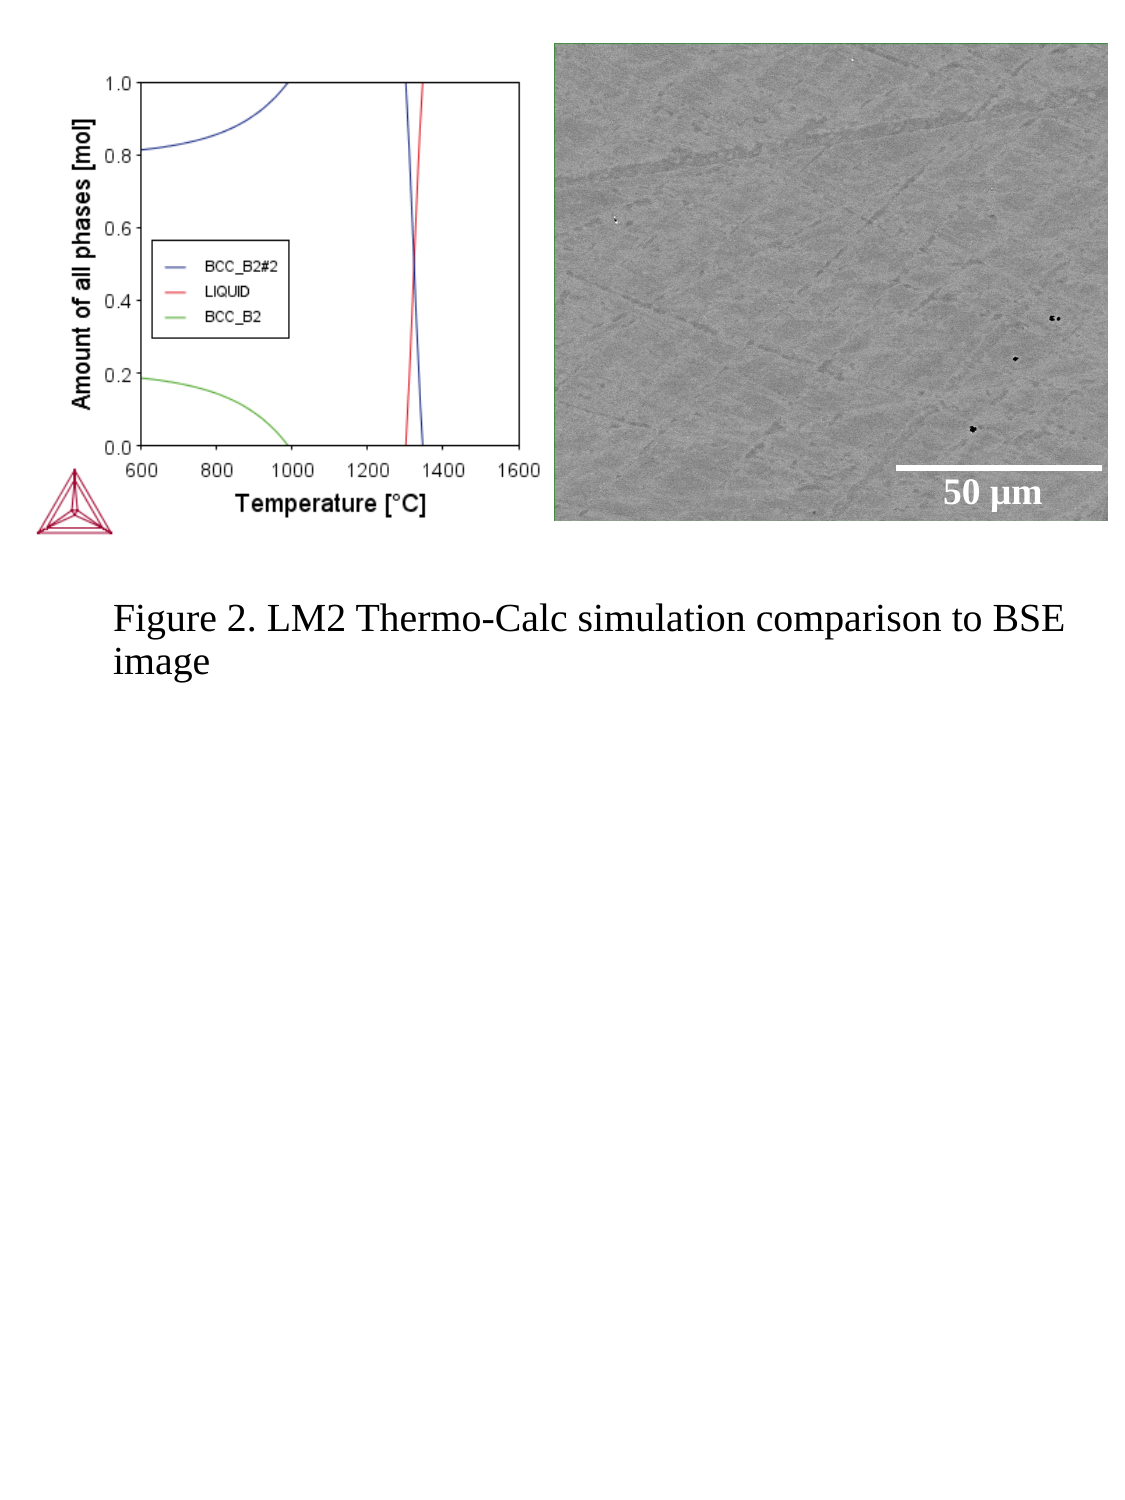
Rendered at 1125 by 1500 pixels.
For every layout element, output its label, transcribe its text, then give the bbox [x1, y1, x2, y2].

list Figure 2. LM2 Thermo-Calc simulation comparison to BSE image [98, 590, 1100, 692]
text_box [19, 43, 1108, 554]
